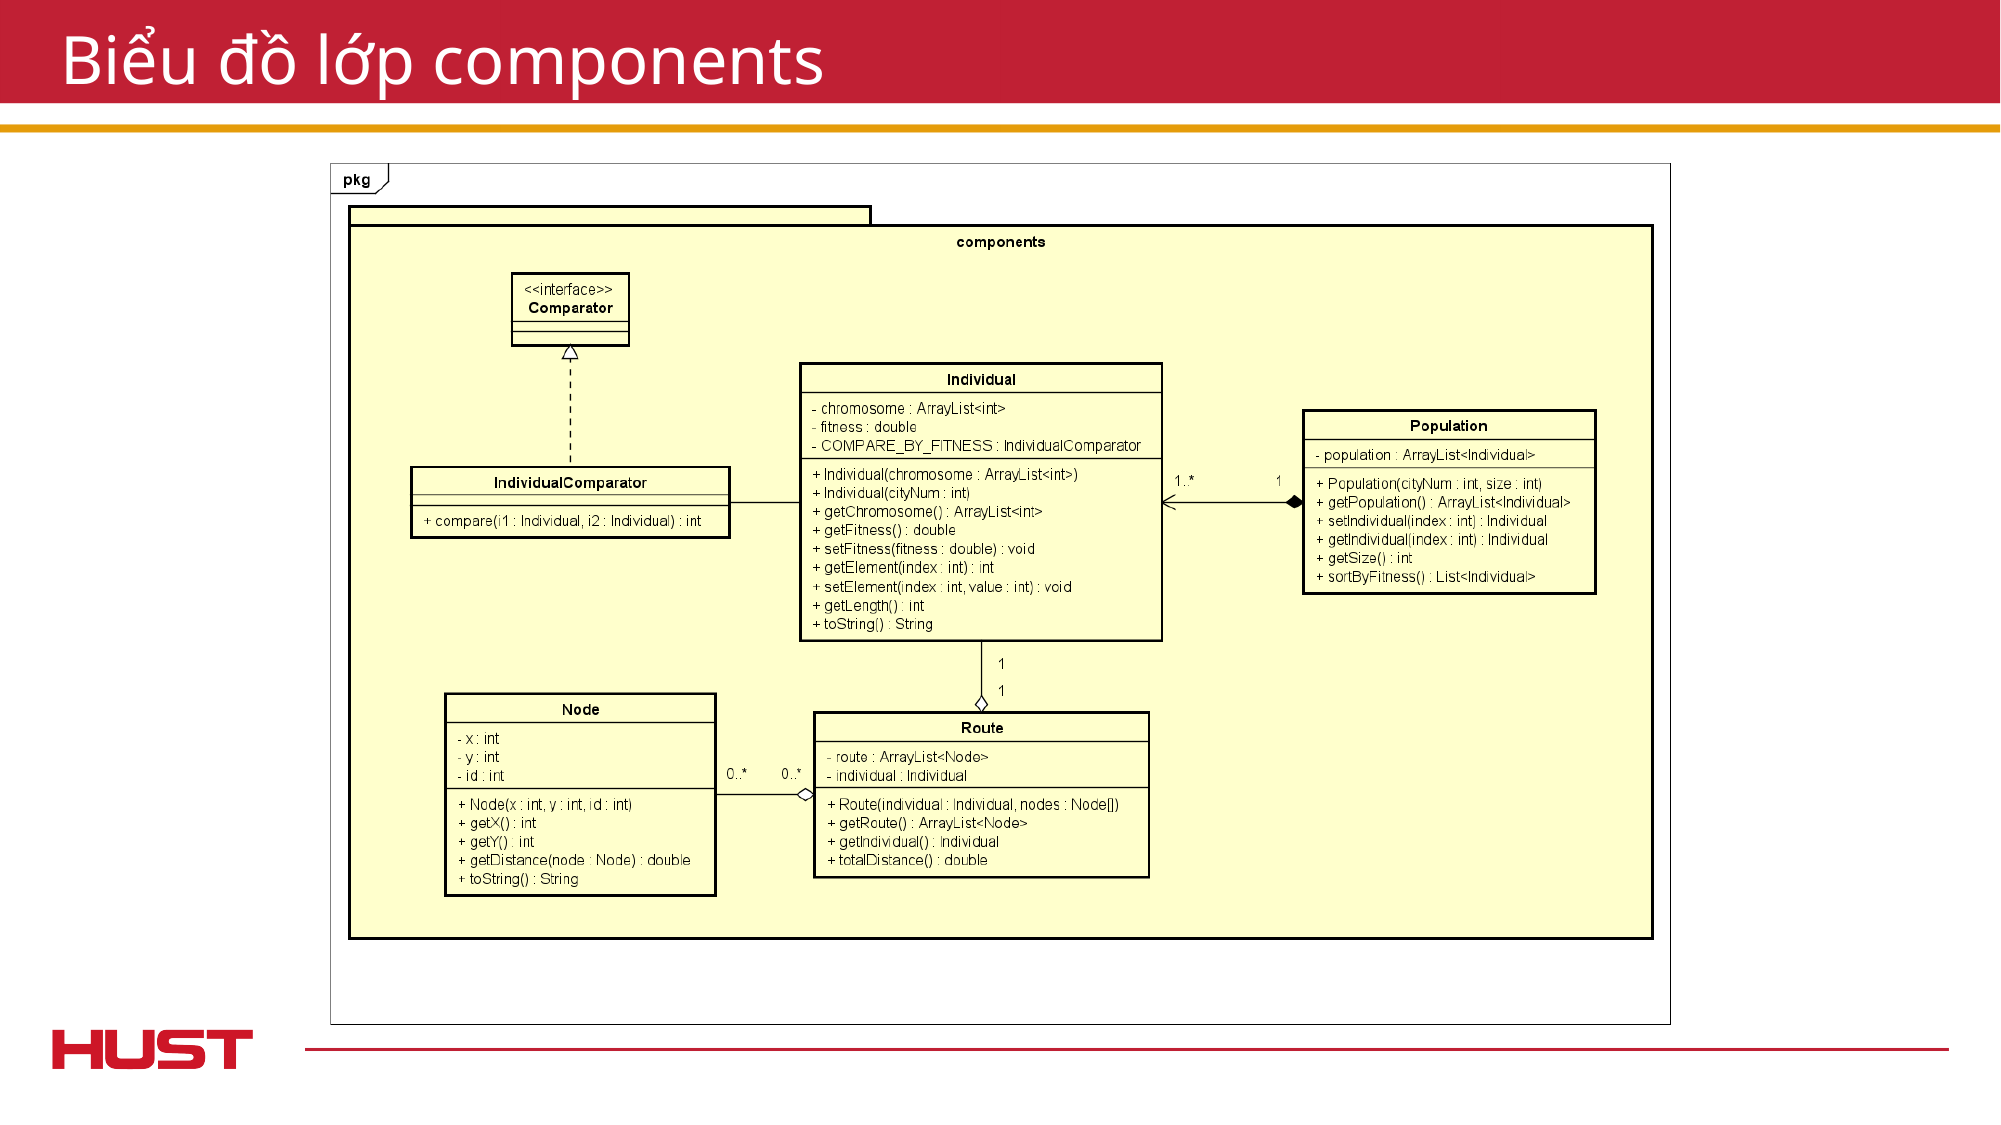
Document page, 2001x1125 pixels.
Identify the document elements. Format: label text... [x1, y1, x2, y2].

text_box Biểu đồ lớp components [45, 10, 1281, 105]
picture [0, 0, 2001, 1125]
